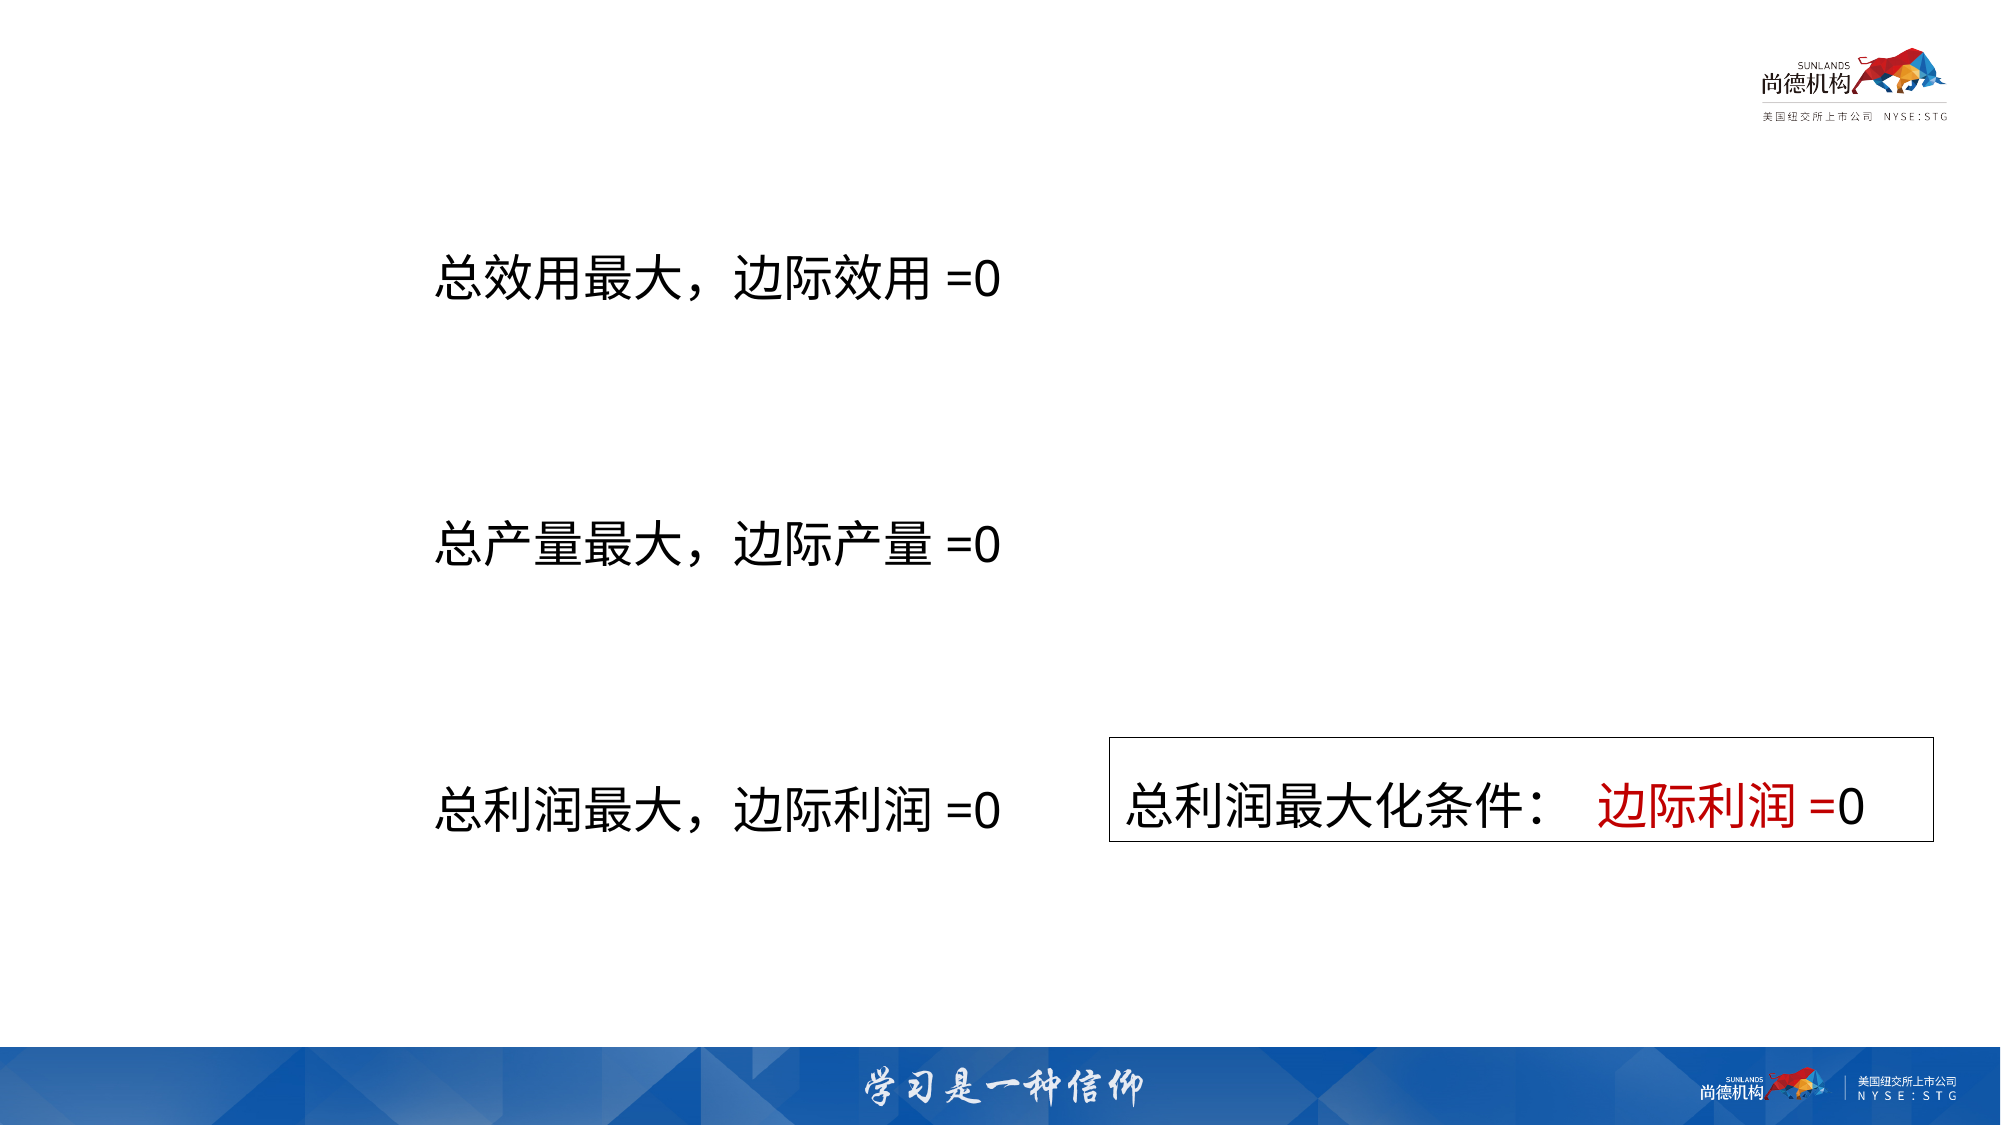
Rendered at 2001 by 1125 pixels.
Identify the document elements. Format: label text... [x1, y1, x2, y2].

text_box 总效用最大，边际效用=0 [418, 209, 1018, 314]
text_box 总产量最大，边际产量=0 [418, 475, 1018, 581]
text_box 总利润最大，边际利润=0 [418, 741, 1018, 847]
text_box 总利润最大化条件： 边际利润=0 [1109, 737, 1934, 842]
picture [0, 1047, 2001, 1125]
picture [1720, 19, 1989, 150]
